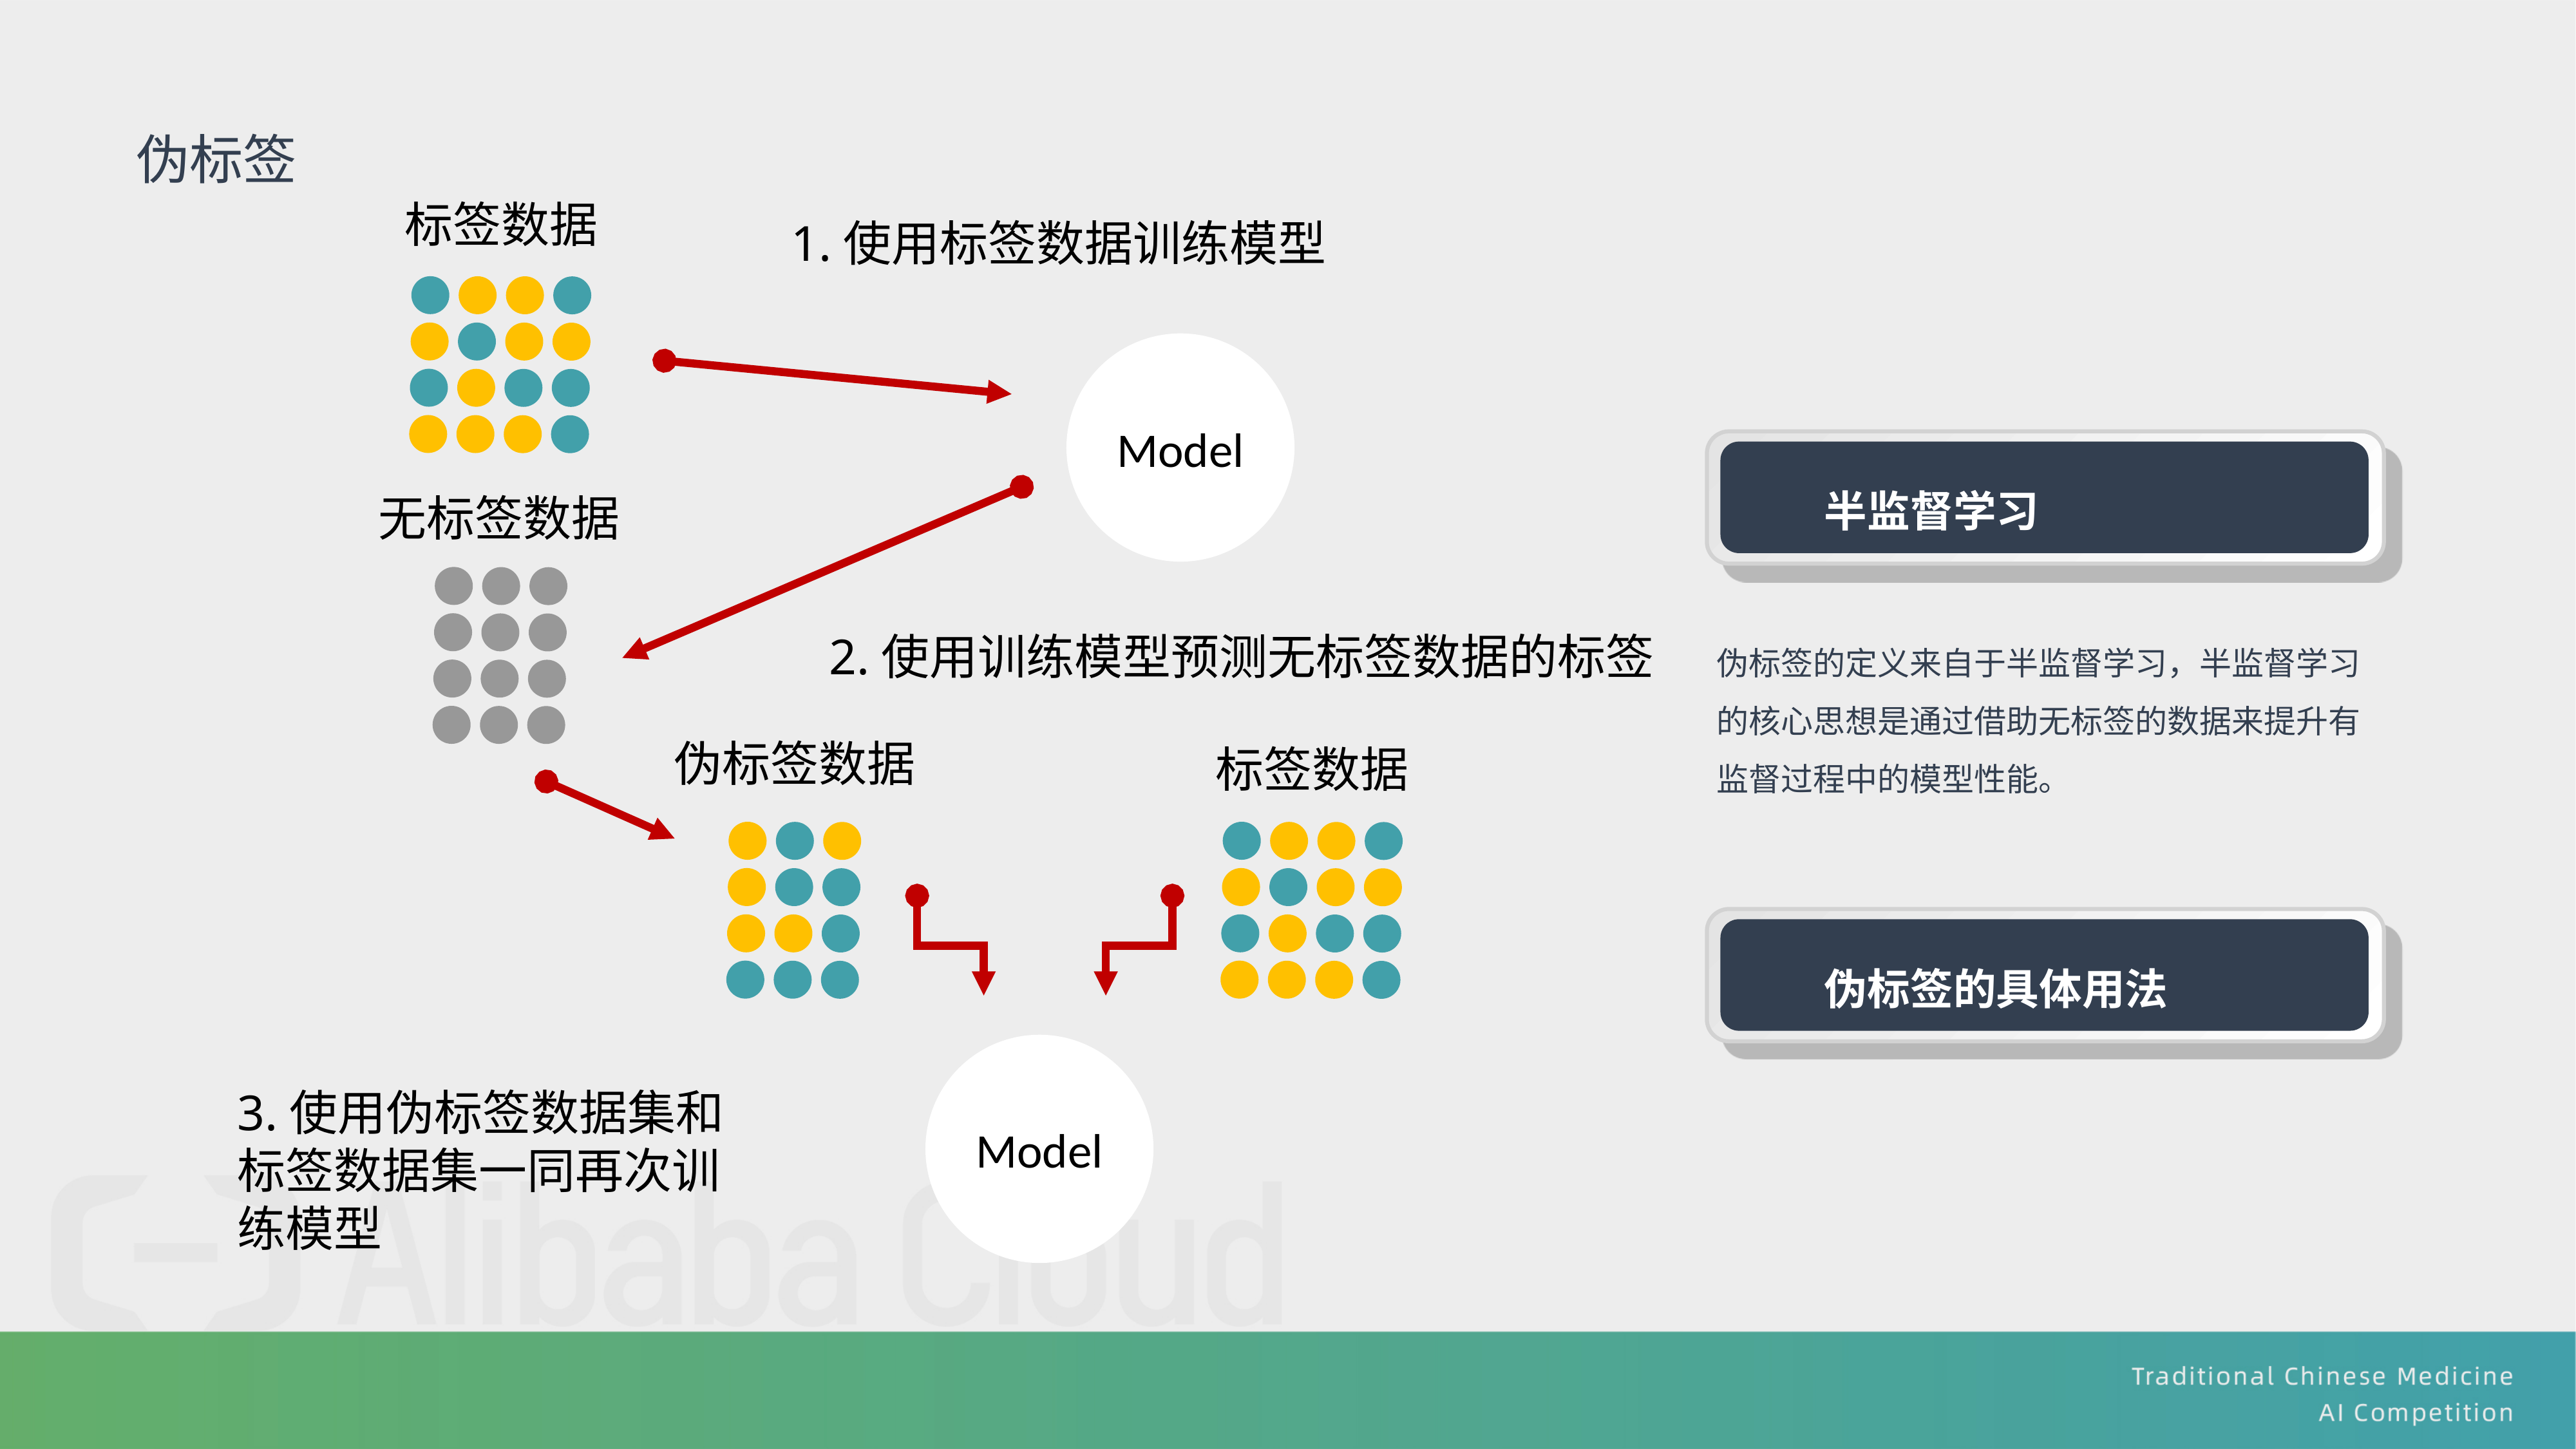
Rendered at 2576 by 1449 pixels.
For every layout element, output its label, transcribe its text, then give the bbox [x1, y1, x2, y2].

text_box Model [1065, 332, 1296, 563]
text_box 1.使用标签数据训练模型 [781, 208, 1336, 276]
text_box 伪标签的定义来自于半监督学习，半监督学习的核心思想是通过借助无标签的数据来提升有监督过程中的模型性能。 [1707, 614, 2384, 808]
text_box 伪标签 [126, 84, 724, 200]
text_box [622, 486, 1022, 658]
text_box 伪标签数据 [664, 728, 925, 796]
text_box 2.使用训练模型预测无标签数据的标签 [819, 621, 1664, 690]
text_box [546, 781, 675, 839]
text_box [1220, 822, 1403, 999]
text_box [1089, 912, 1189, 980]
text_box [1707, 909, 2384, 1041]
picture [0, 0, 2576, 1449]
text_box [726, 822, 862, 999]
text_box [1707, 431, 2384, 564]
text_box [432, 567, 568, 744]
text_box 标签数据 [1206, 734, 1419, 802]
text_box Model [924, 1034, 1155, 1264]
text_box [664, 361, 1012, 394]
text_box 无标签数据 [368, 483, 630, 551]
text_box 3.使用伪标签数据集和标签数据集一同再次训练模型 [227, 1077, 770, 1262]
text_box 标签数据 [395, 189, 607, 257]
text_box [409, 276, 592, 453]
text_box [900, 912, 1001, 980]
